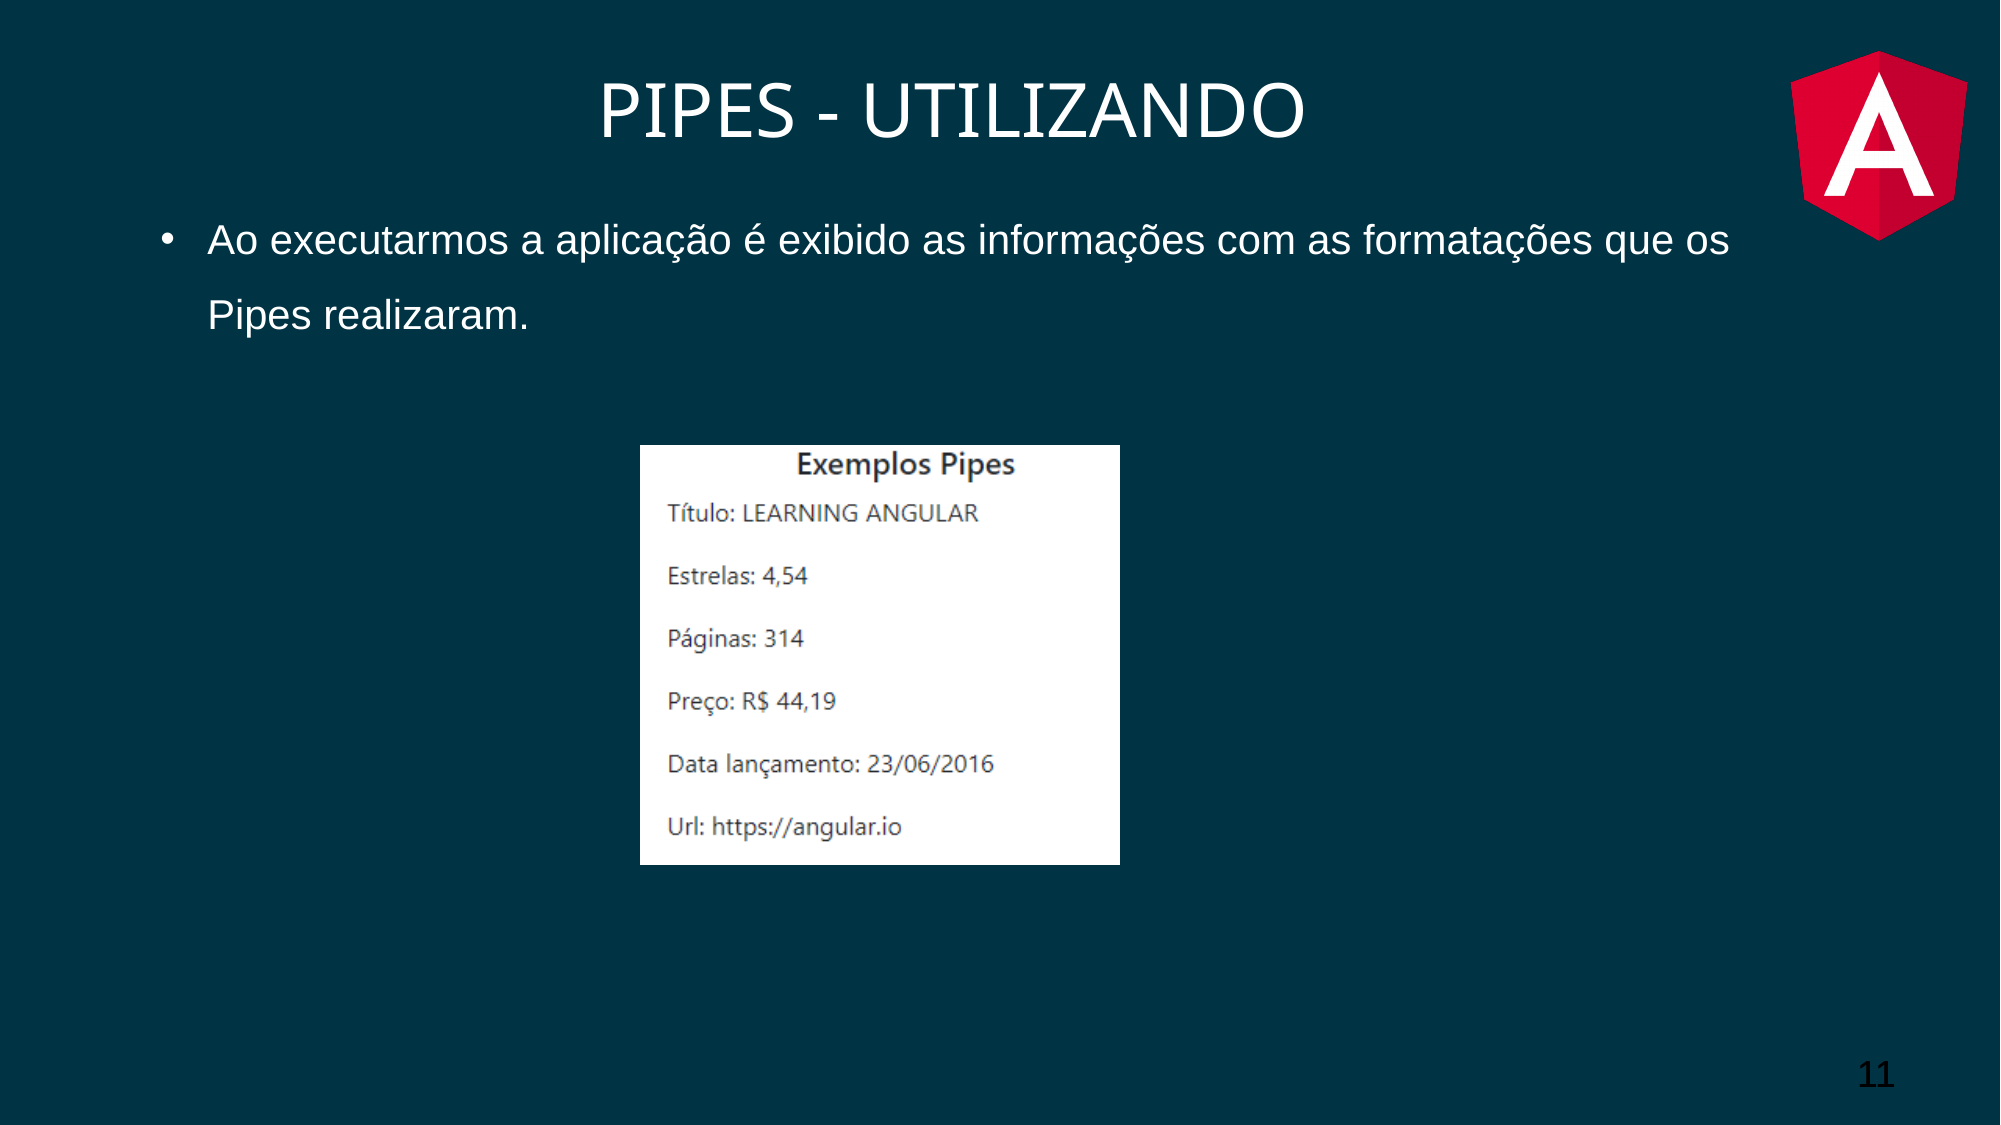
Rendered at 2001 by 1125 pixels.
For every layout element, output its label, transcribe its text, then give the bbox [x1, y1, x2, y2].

text_box 11 [1842, 1042, 1924, 1103]
picture [641, 446, 1119, 864]
text_box Ao executarmos a aplicação é exibido as informações com as formatações que os Pipes realizaram. [145, 180, 1788, 346]
picture [1791, 52, 1967, 240]
text_box Pipes - utilizando [145, 72, 1755, 180]
